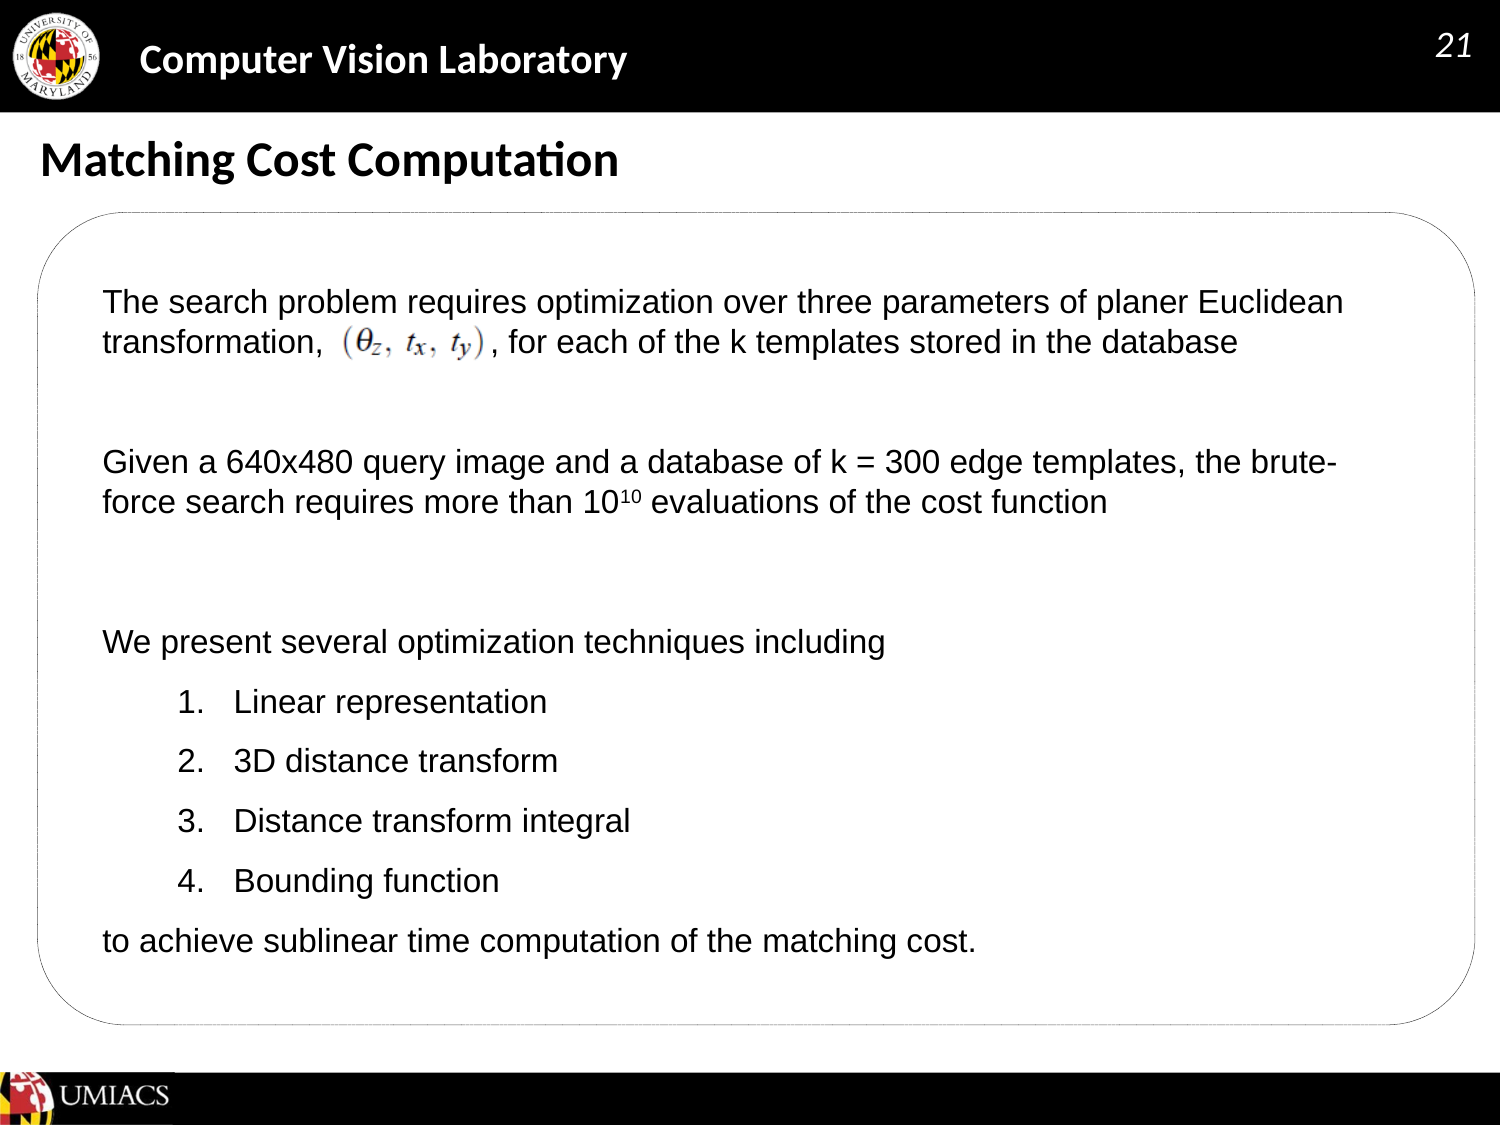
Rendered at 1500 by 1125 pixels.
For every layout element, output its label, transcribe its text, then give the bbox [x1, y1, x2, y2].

picture [337, 324, 488, 369]
text_box [35, 210, 1478, 1027]
title Matching Cost Computation [24, 112, 1301, 201]
slide_number 21 [1174, 12, 1488, 88]
picture [12, 12, 100, 100]
picture [0, 1072, 172, 1125]
